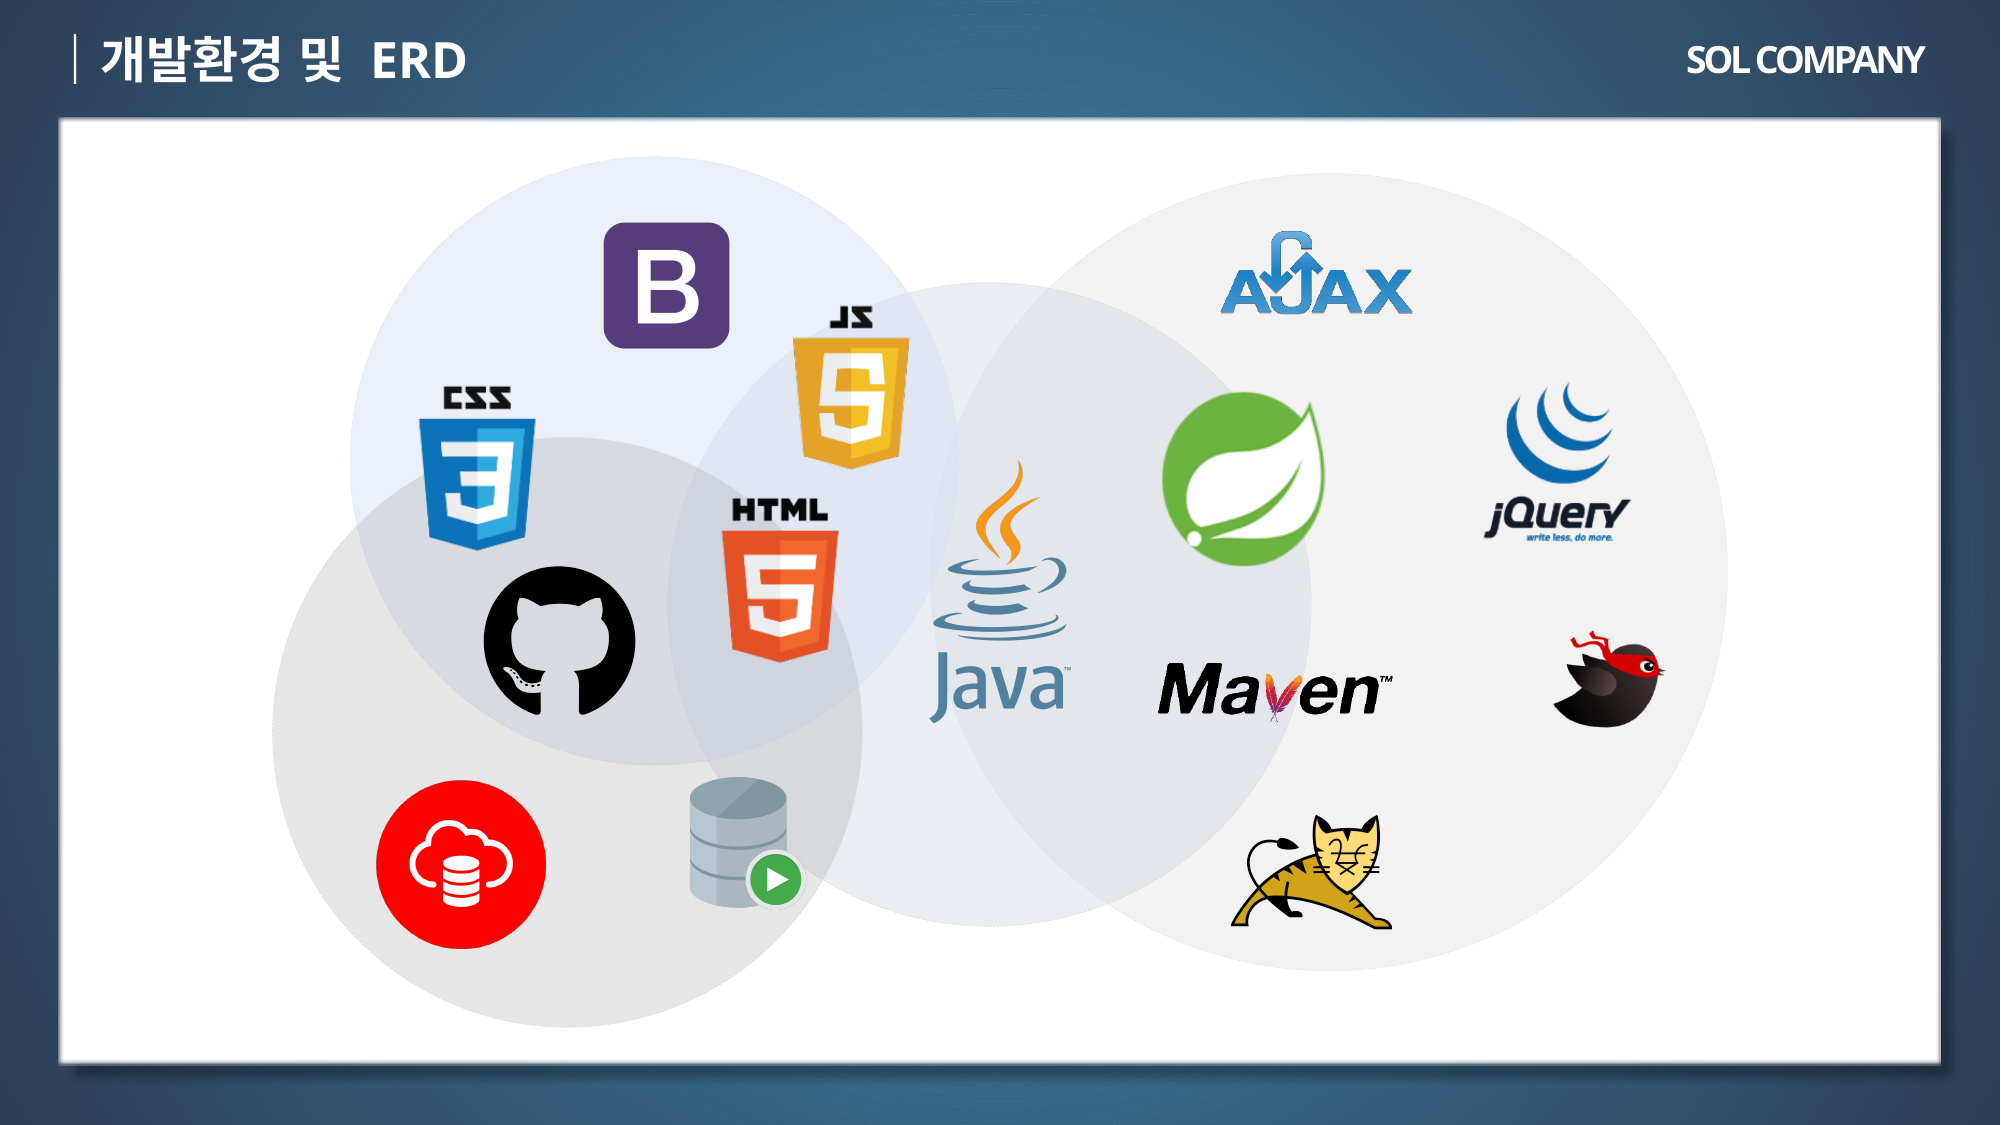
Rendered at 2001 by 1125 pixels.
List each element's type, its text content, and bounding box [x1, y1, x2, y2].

picture [364, 768, 558, 961]
text_box ｜개발환경 및 ERD [36, 21, 484, 96]
text_box [59, 118, 1941, 1065]
picture [1463, 374, 1648, 559]
picture [1214, 223, 1418, 321]
picture [393, 191, 1440, 958]
picture [1525, 596, 1694, 766]
text_box SOL COMPANY [1663, 28, 1941, 89]
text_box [272, 156, 1728, 1028]
text_box [0, 0, 2000, 1125]
